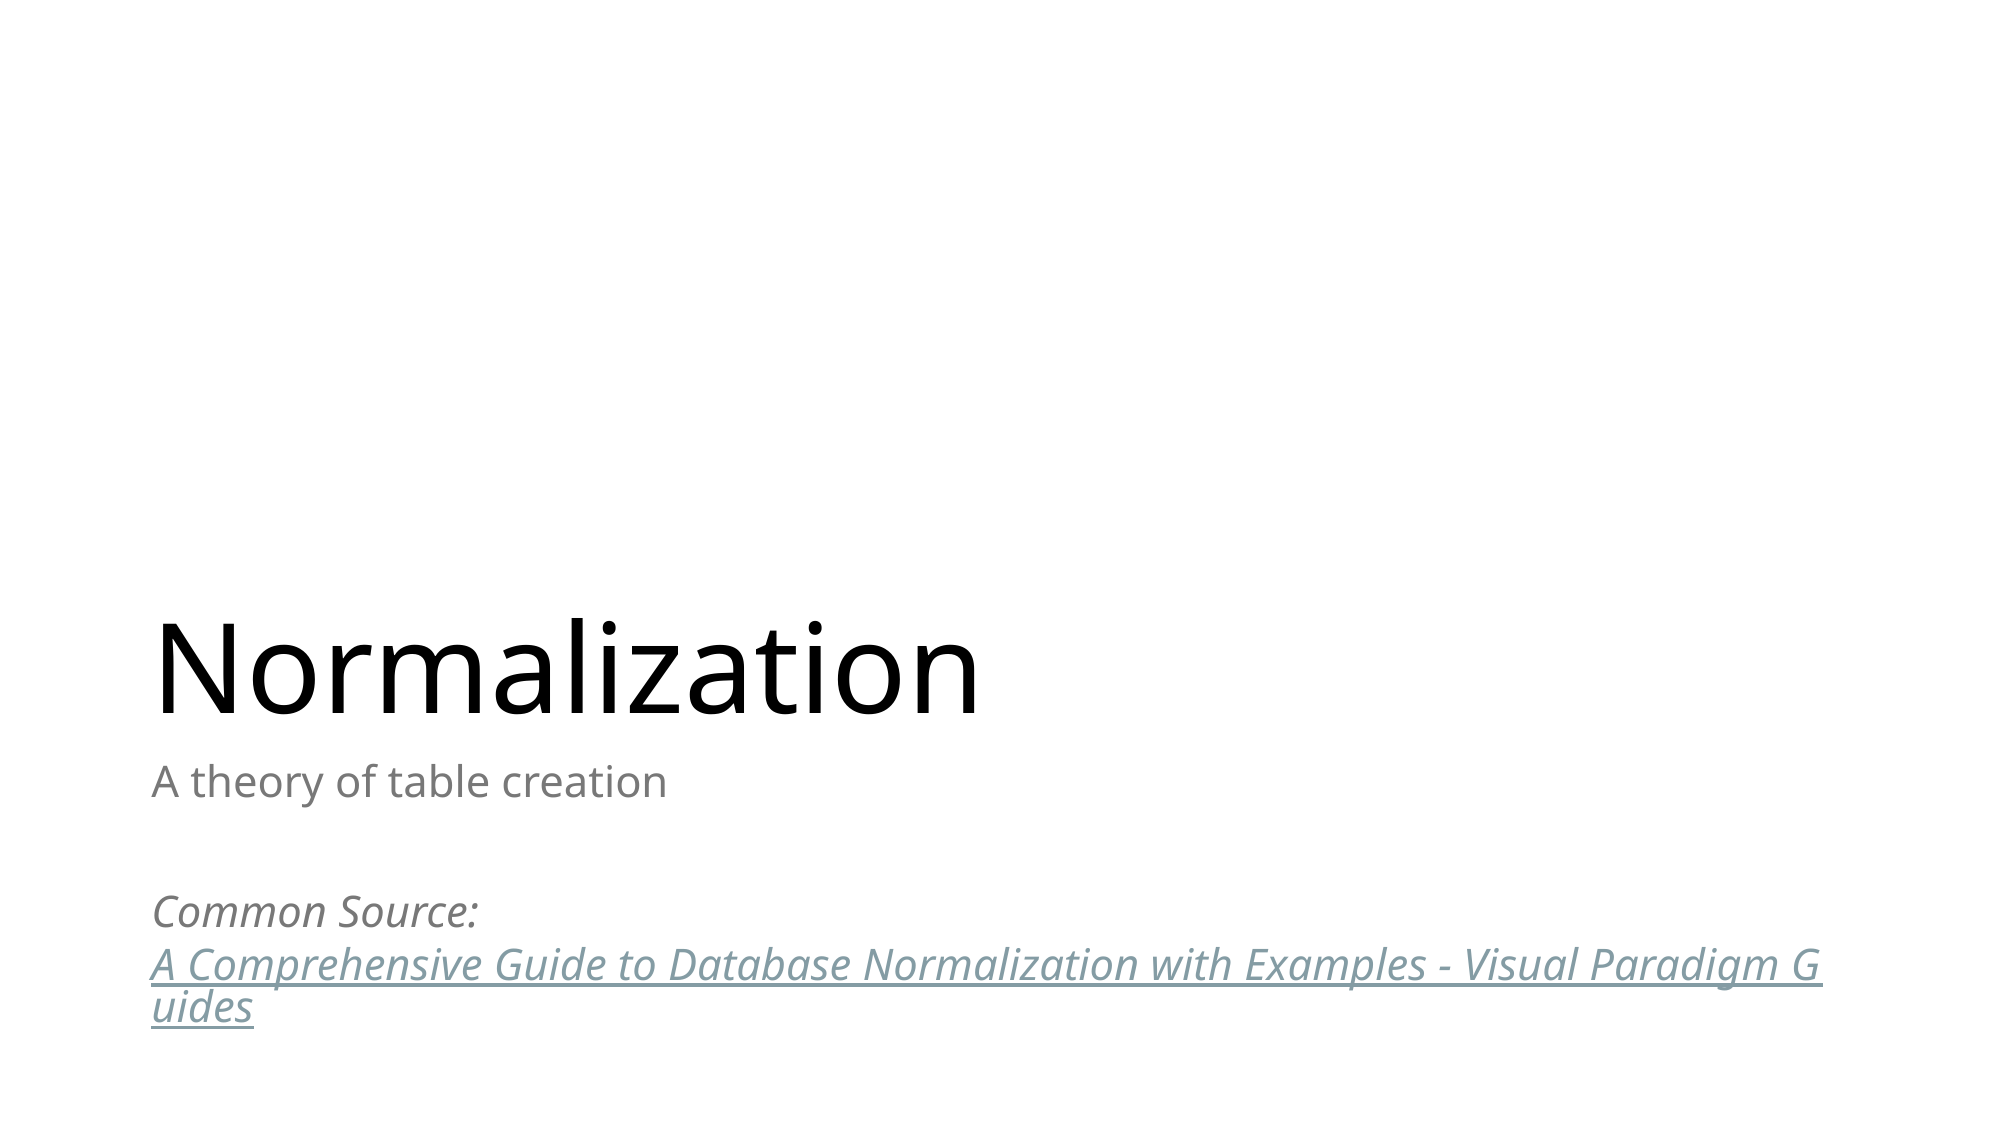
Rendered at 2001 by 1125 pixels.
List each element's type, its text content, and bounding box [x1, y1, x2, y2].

title Normalization [136, 280, 1862, 749]
list A theory of table creation Common Source: A Comprehensive Guide to Database Normalization with Examples - Visual Paradigm Guides [136, 752, 1862, 999]
